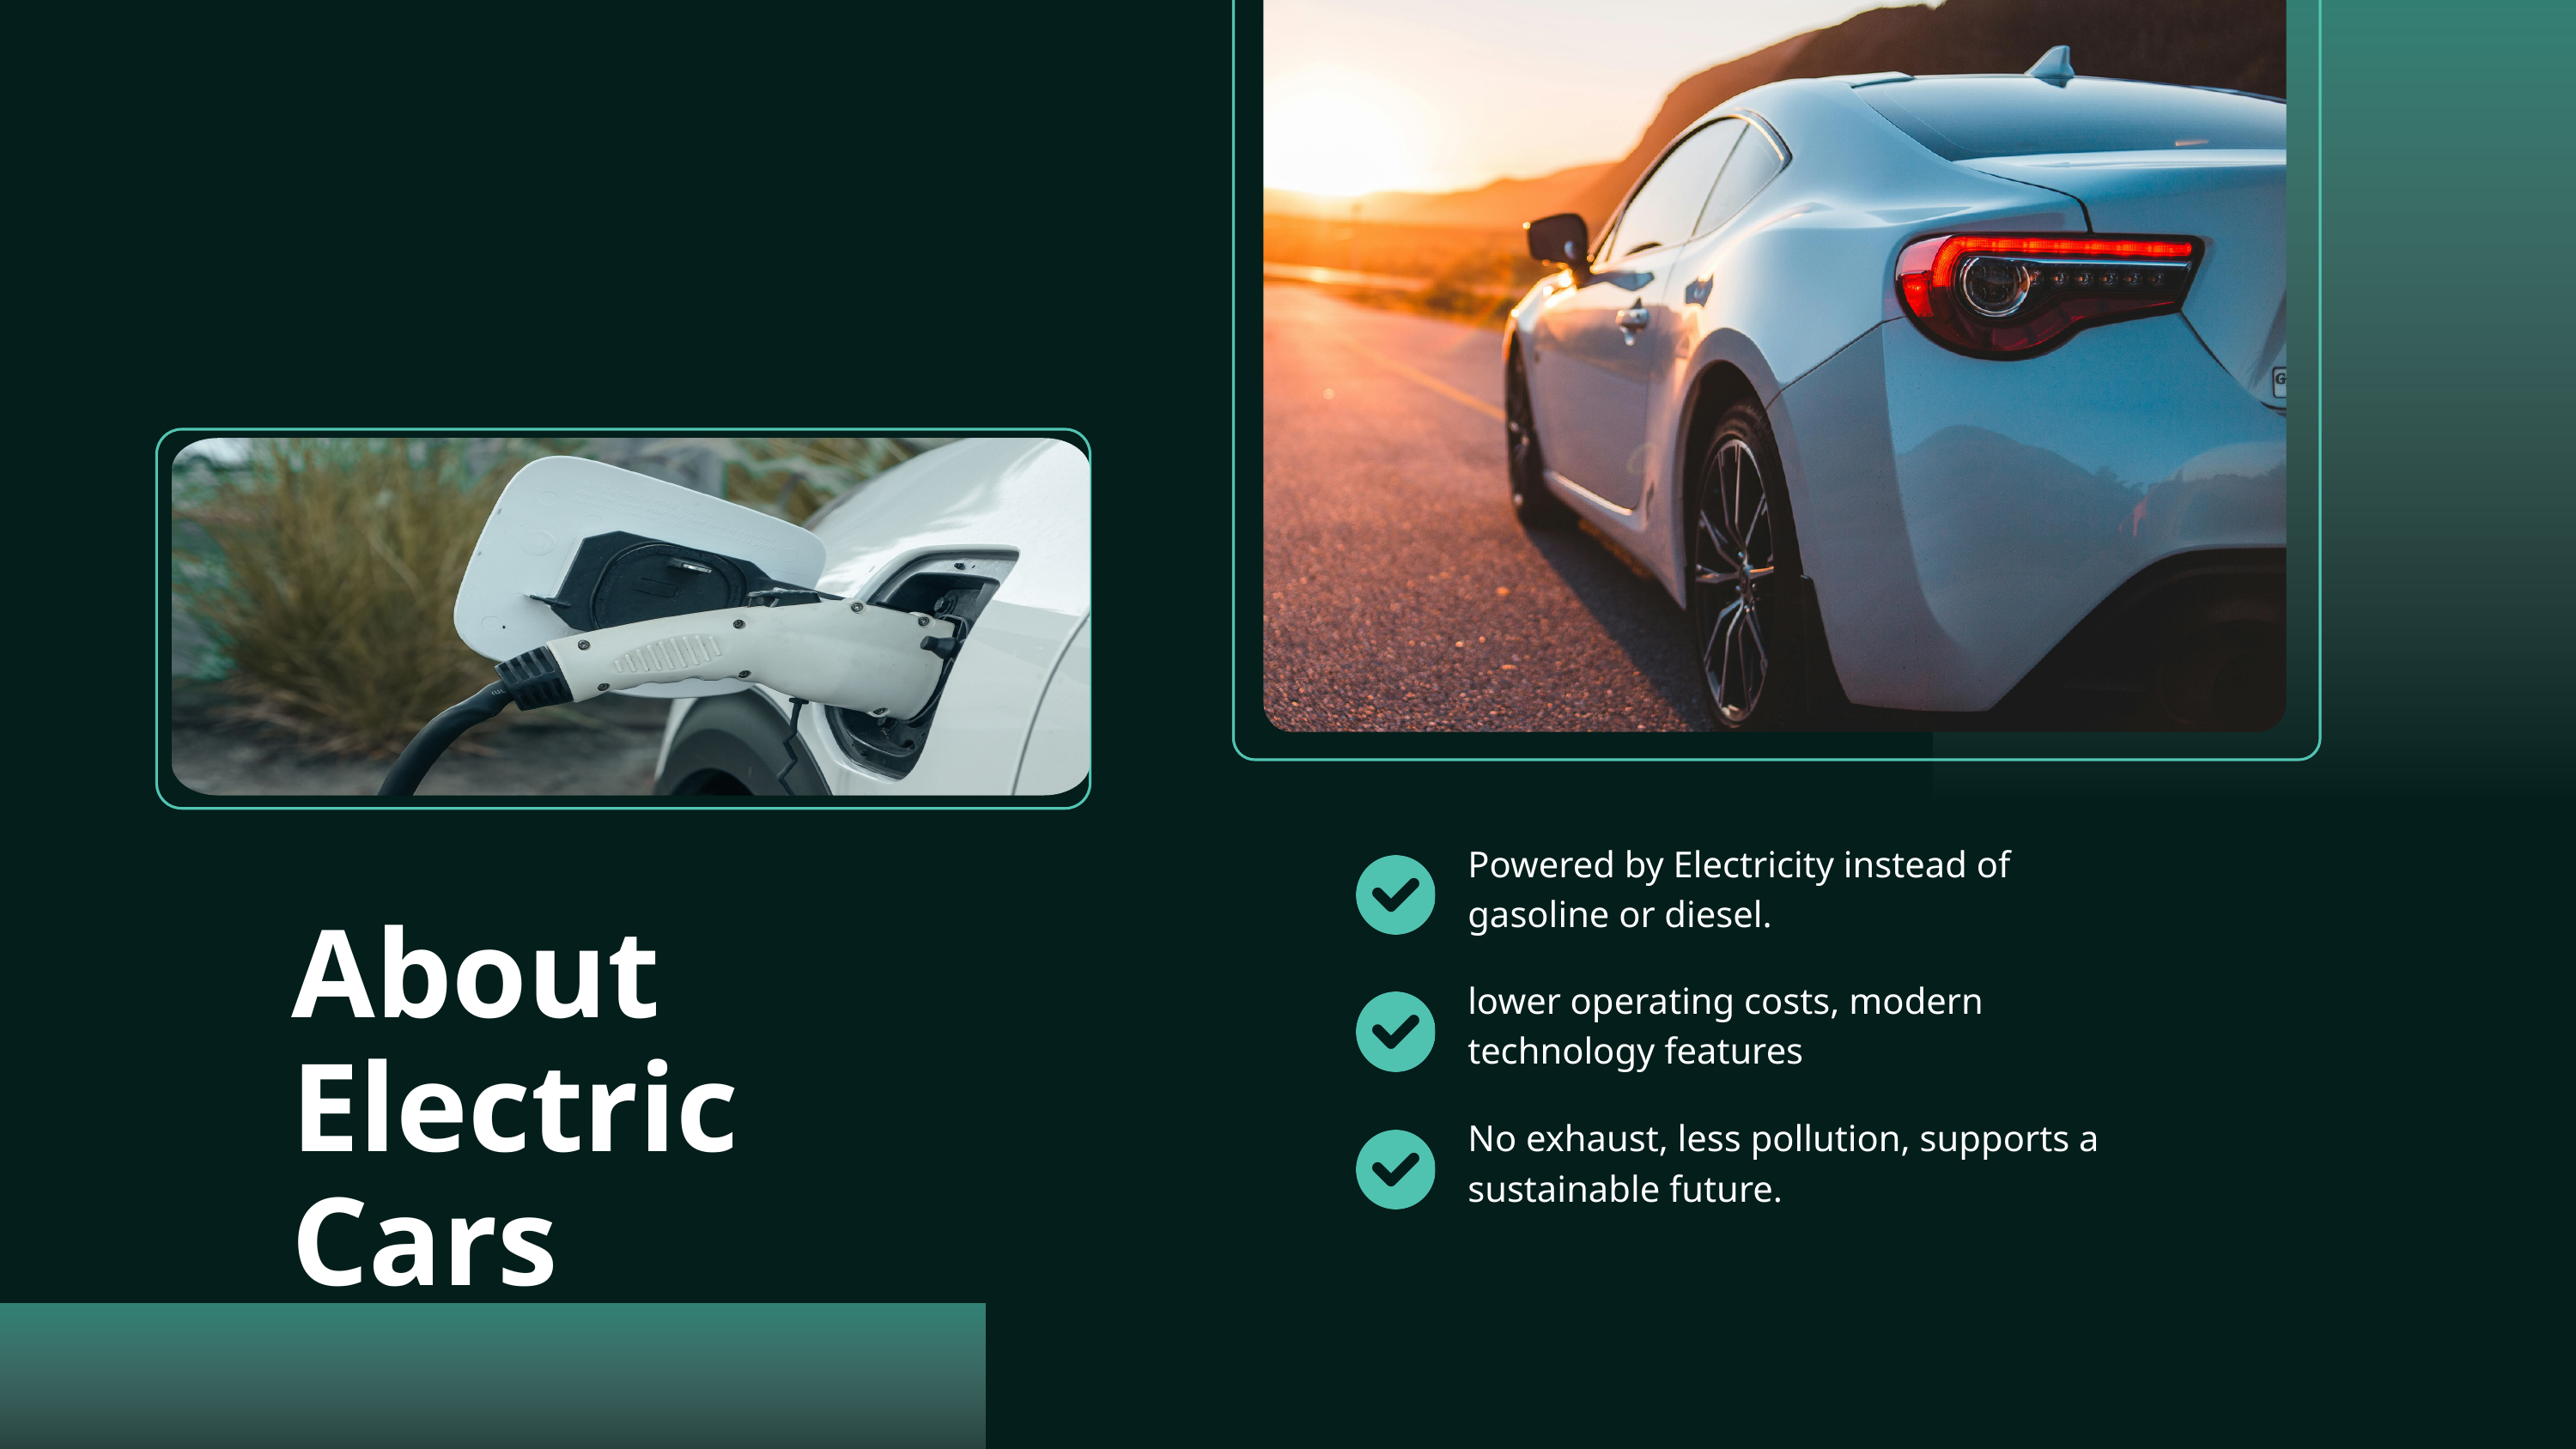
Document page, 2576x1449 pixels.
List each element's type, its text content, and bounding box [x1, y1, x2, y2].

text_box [268, 791, 474, 1449]
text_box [1933, 0, 2576, 809]
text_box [1263, 0, 2287, 732]
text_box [171, 437, 1091, 796]
text_box [1356, 855, 1436, 936]
text_box [1356, 1130, 1436, 1210]
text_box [1233, 0, 2321, 761]
text_box Powered by Electricity instead of gasoline or diesel. [1467, 834, 2011, 936]
text_box lower operating costs, modern technology features [1467, 971, 2082, 1072]
text_box [1356, 991, 1436, 1072]
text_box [156, 428, 1091, 809]
text_box No exhaust, less pollution, supports a sustainable future. [1467, 1108, 2193, 1210]
text_box About Electric Cars [477, 908, 1018, 1310]
